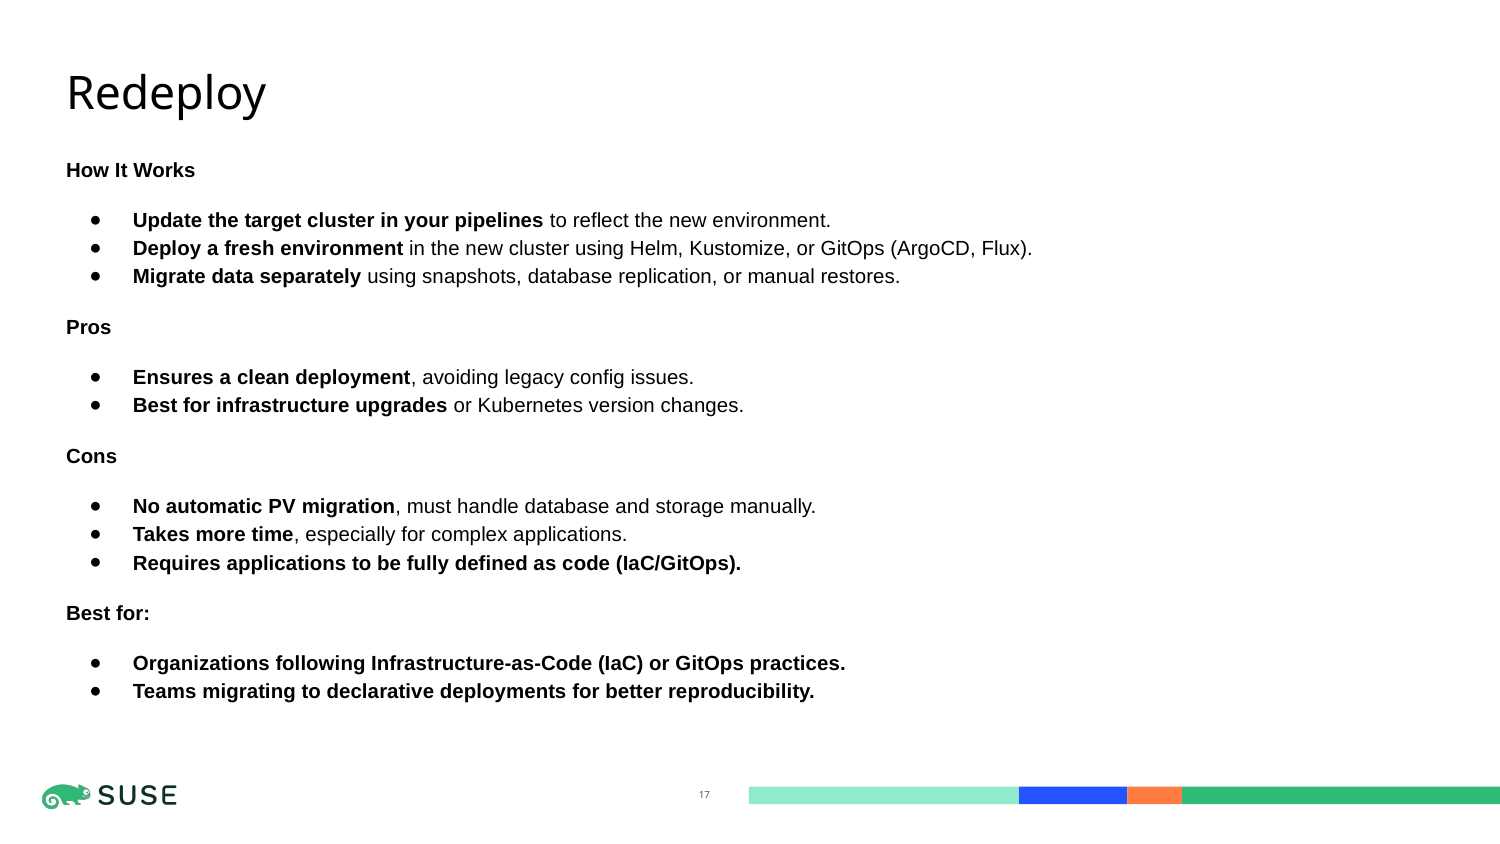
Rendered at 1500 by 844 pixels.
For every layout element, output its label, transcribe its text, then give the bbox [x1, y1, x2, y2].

slide_number ‹#› [634, 773, 725, 818]
picture [23, 766, 195, 824]
title Redeploy [51, 48, 1449, 138]
list How It Works Update the target cluster in your pipelines to reflect the new environment. Deploy a fresh environment in the new cluster using Helm, Kustomize, or GitOps (ArgoCD, Flux). Migrate data separately using snapshots, database replication, or manual restores. Pros Ensures a clean deployment, avoiding legacy config issues. Best for infrastructure upgrades or Kubernetes version changes. Cons No automatic PV migration, must handle database and storage manually. Takes more time, especially for complex applications. Requires applications to be fully defined as code (IaC/GitOps). Best for: Organizations following Infrastructure-as-Code (IaC) or GitOps practices. Teams migrating to declarative deployments for better reproducibility. [51, 138, 1449, 719]
